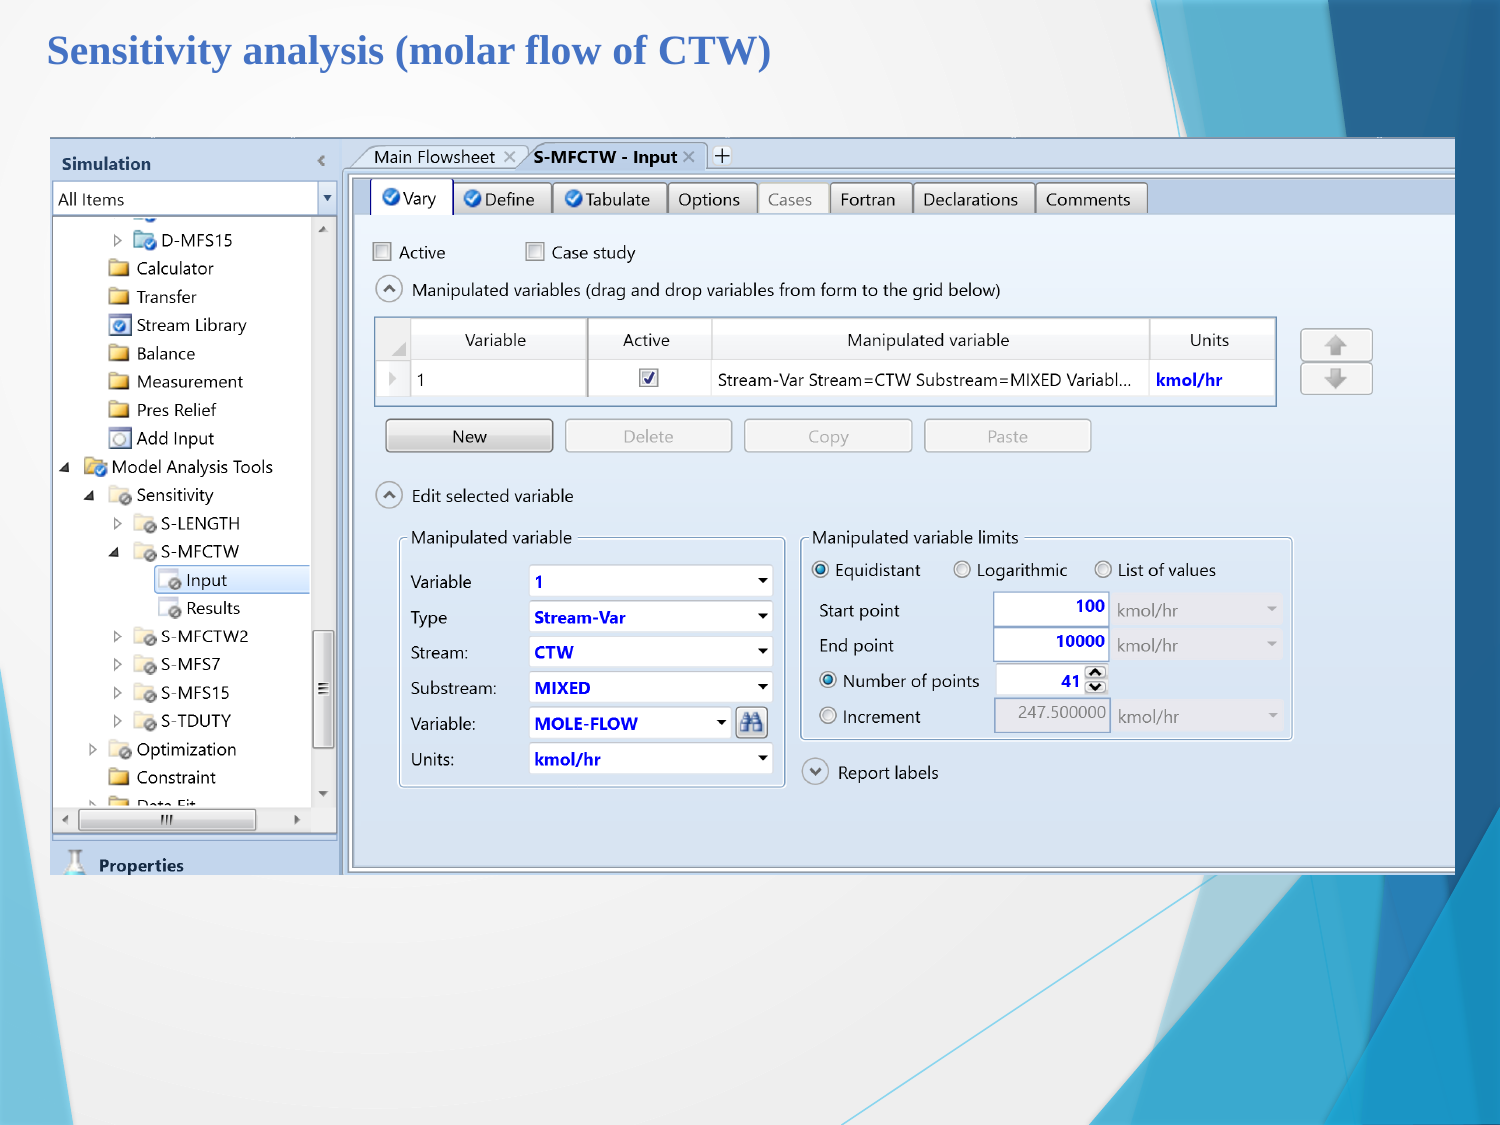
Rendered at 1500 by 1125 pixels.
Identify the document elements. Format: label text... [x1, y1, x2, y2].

picture [49, 136, 1456, 876]
text_box Sensitivity analysis (molar flow of CTW) [31, 15, 788, 135]
